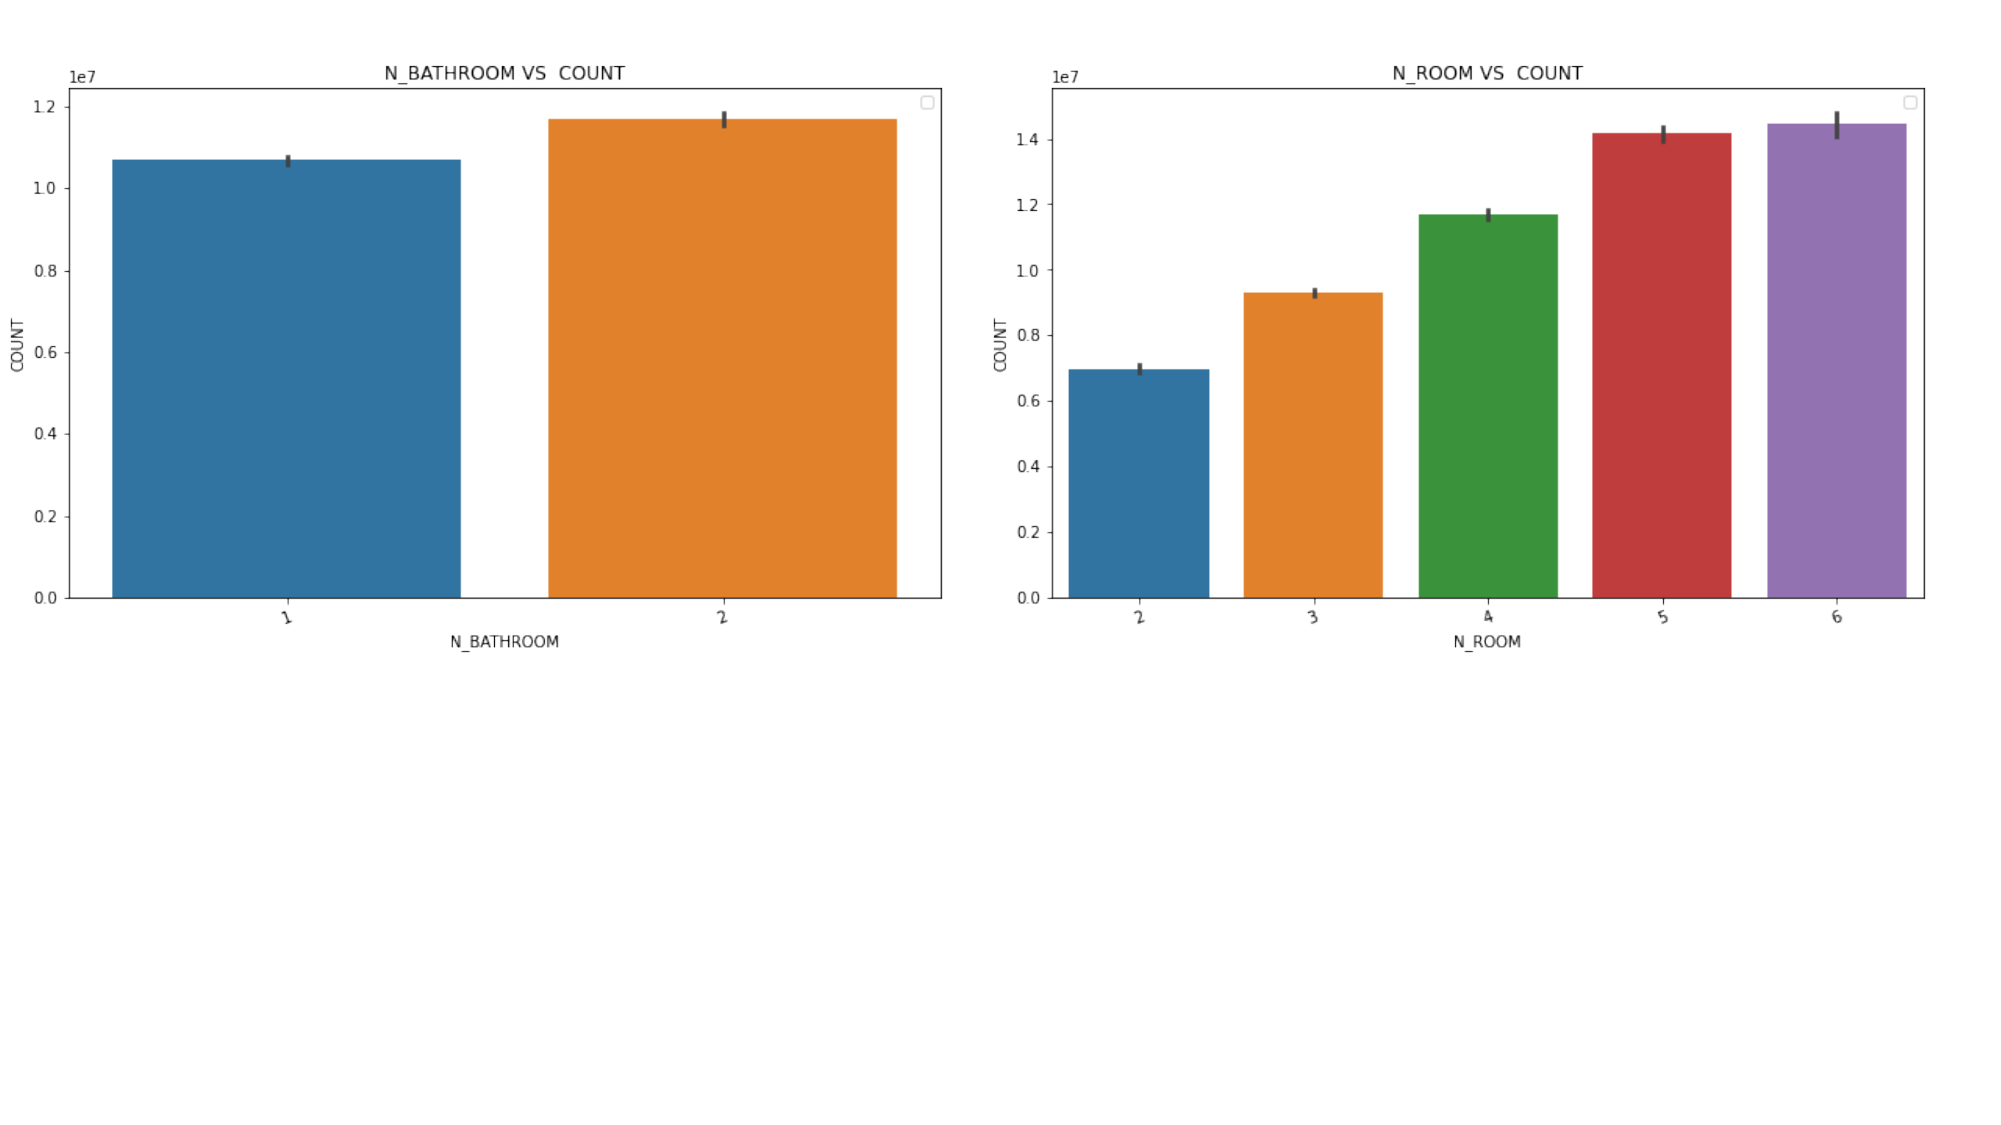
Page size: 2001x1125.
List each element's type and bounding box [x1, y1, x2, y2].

picture [983, 52, 1935, 662]
picture [0, 52, 952, 662]
